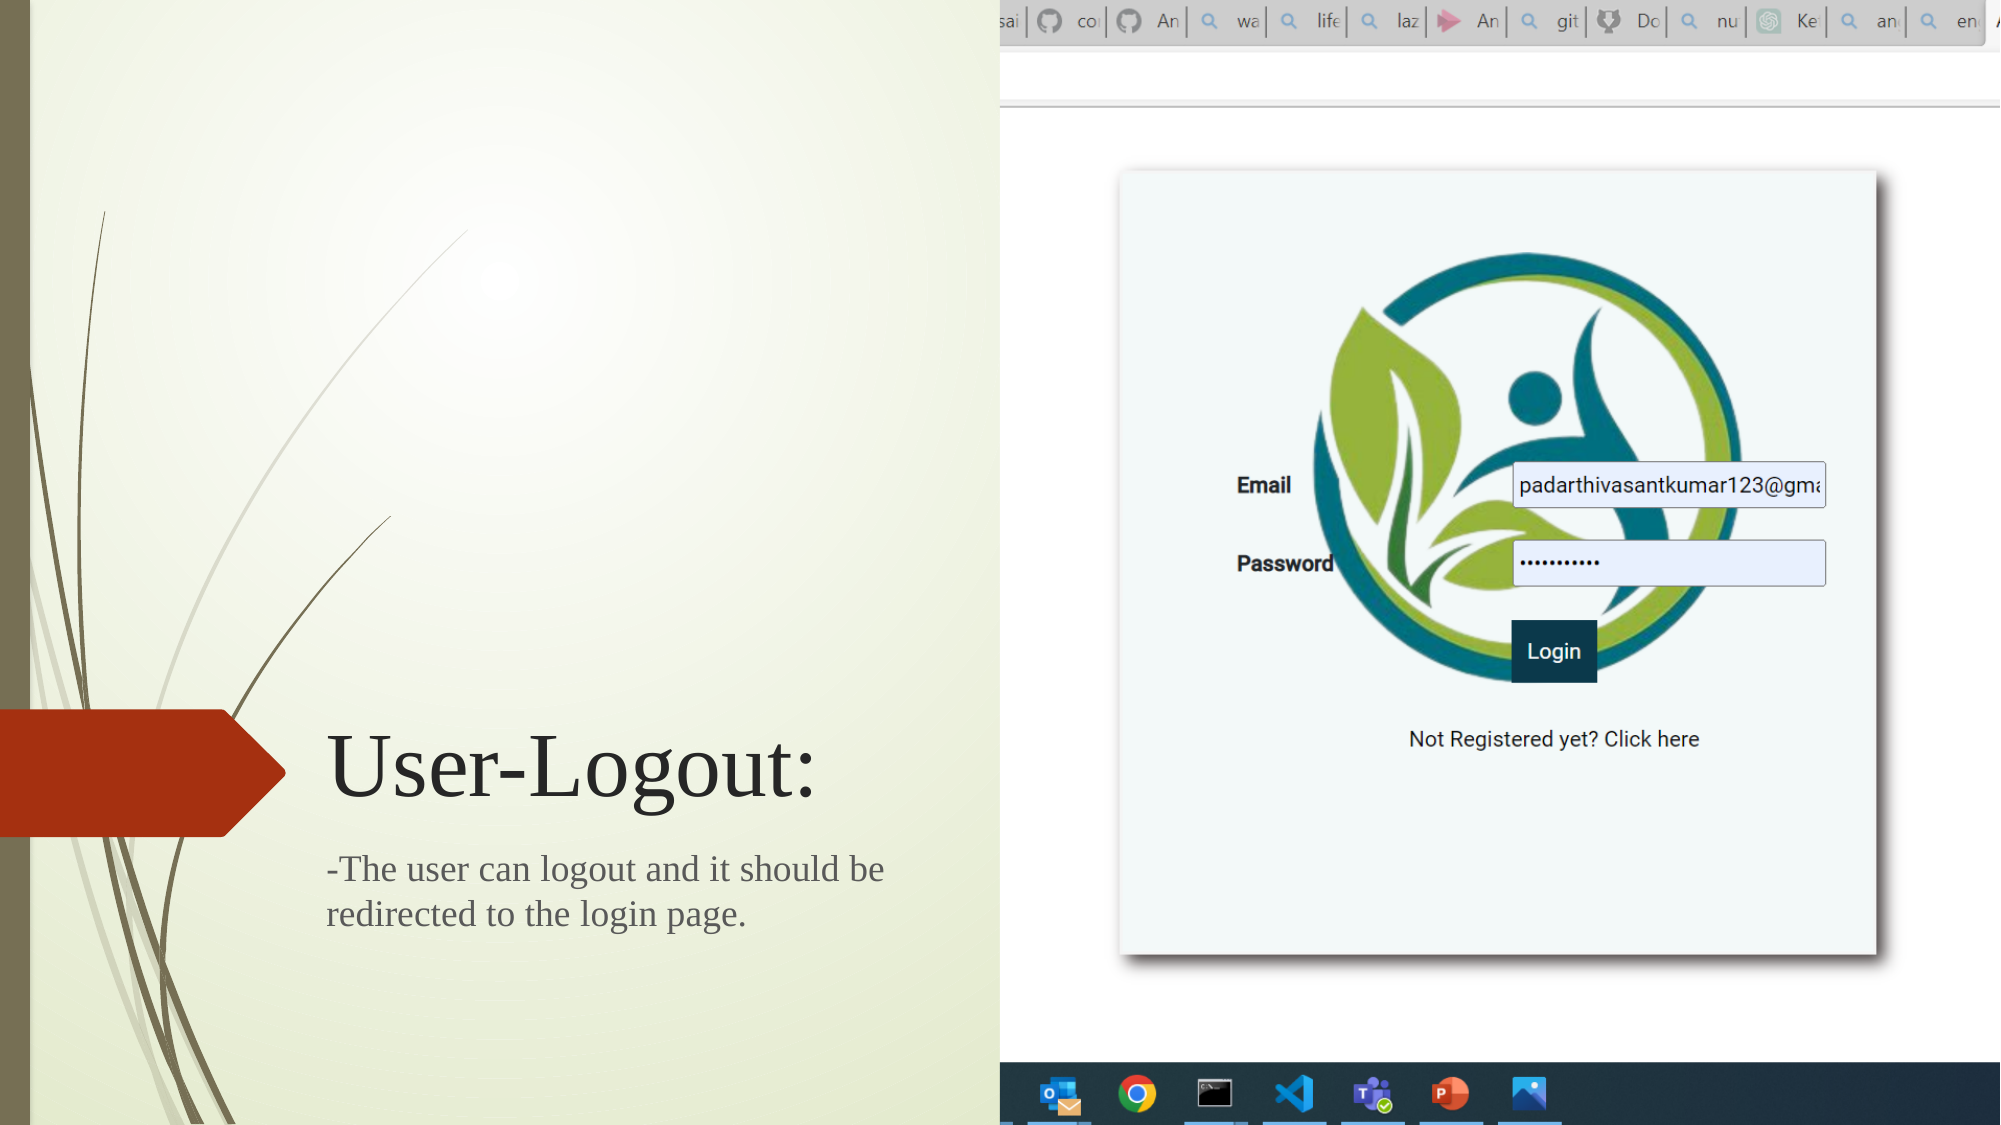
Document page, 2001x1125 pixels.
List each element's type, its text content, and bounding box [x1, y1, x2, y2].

title User-Logout: [311, 138, 921, 823]
subtitle -The user can logout and it should be redirected to the login page. [311, 836, 921, 987]
picture [999, 0, 2000, 1125]
